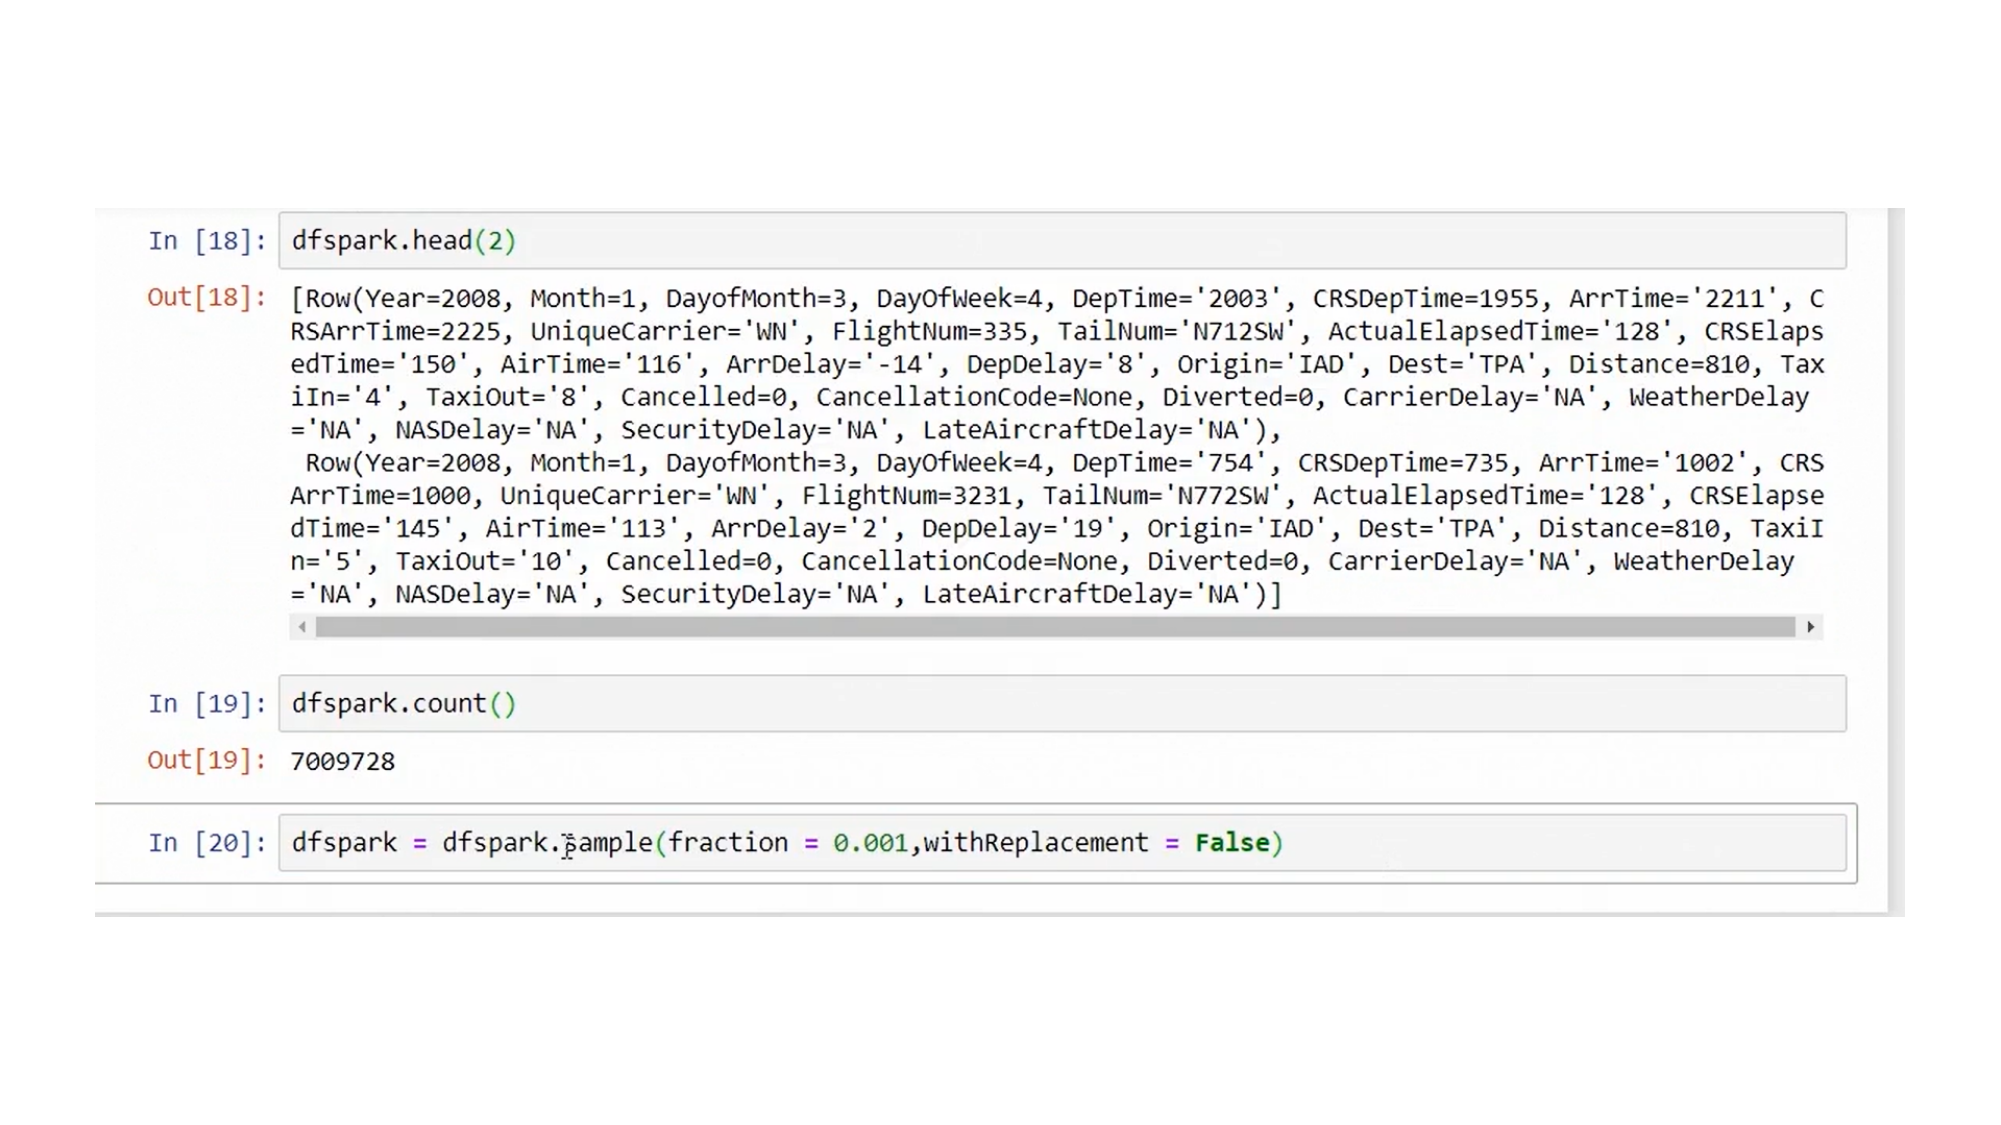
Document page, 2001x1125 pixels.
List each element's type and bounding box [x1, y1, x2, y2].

picture [95, 208, 1905, 917]
